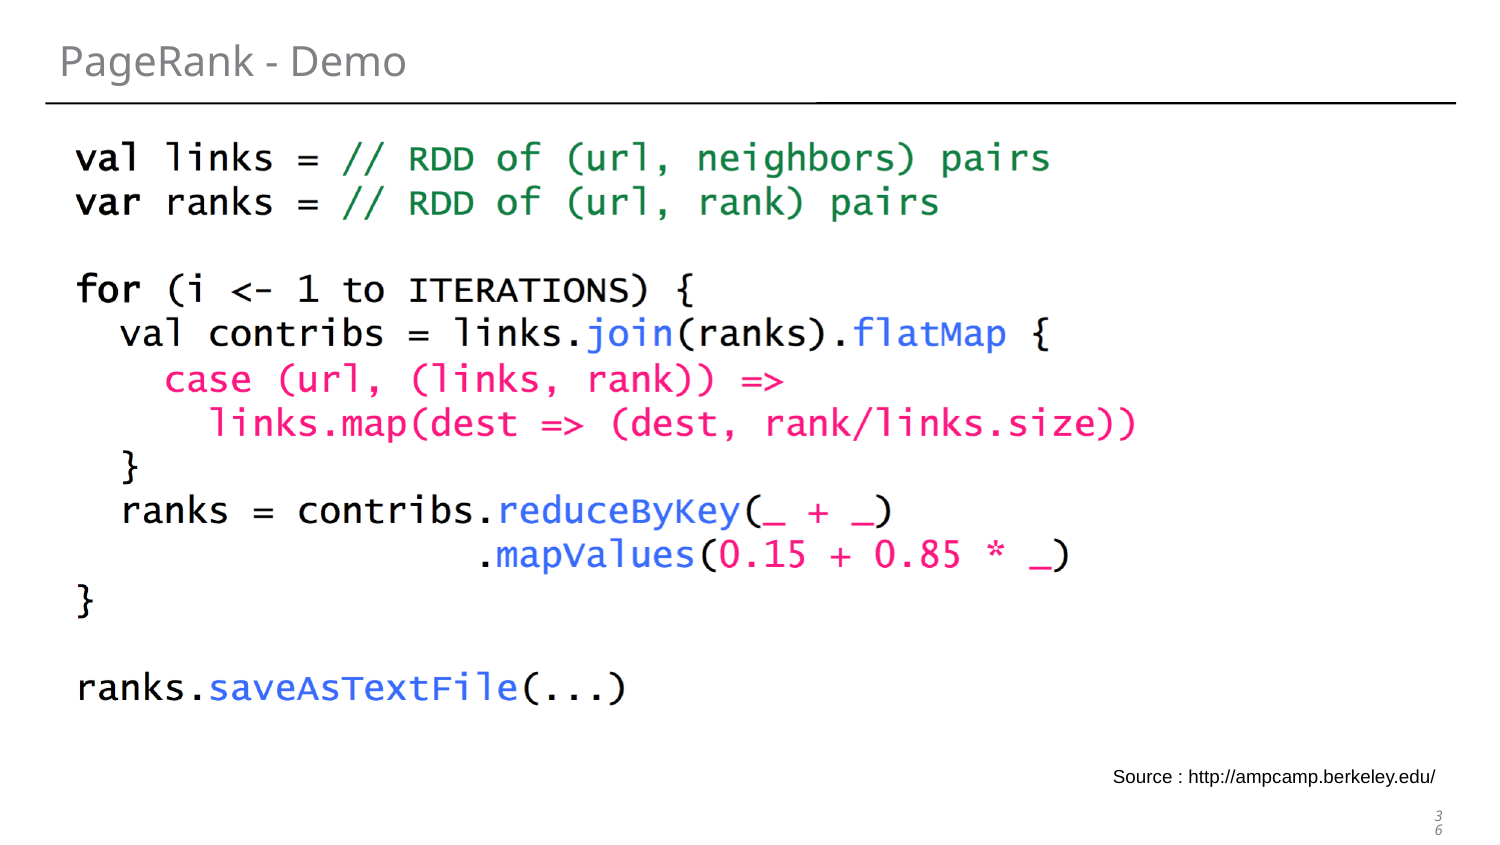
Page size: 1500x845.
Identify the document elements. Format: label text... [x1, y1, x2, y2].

title PageRank - Demo [43, 34, 1457, 98]
slide_number ‹#› [1425, 801, 1457, 827]
picture [54, 135, 1142, 719]
list [43, 123, 1457, 785]
text_box Source : http://ampcamp.berkeley.edu/ [1098, 750, 1456, 802]
